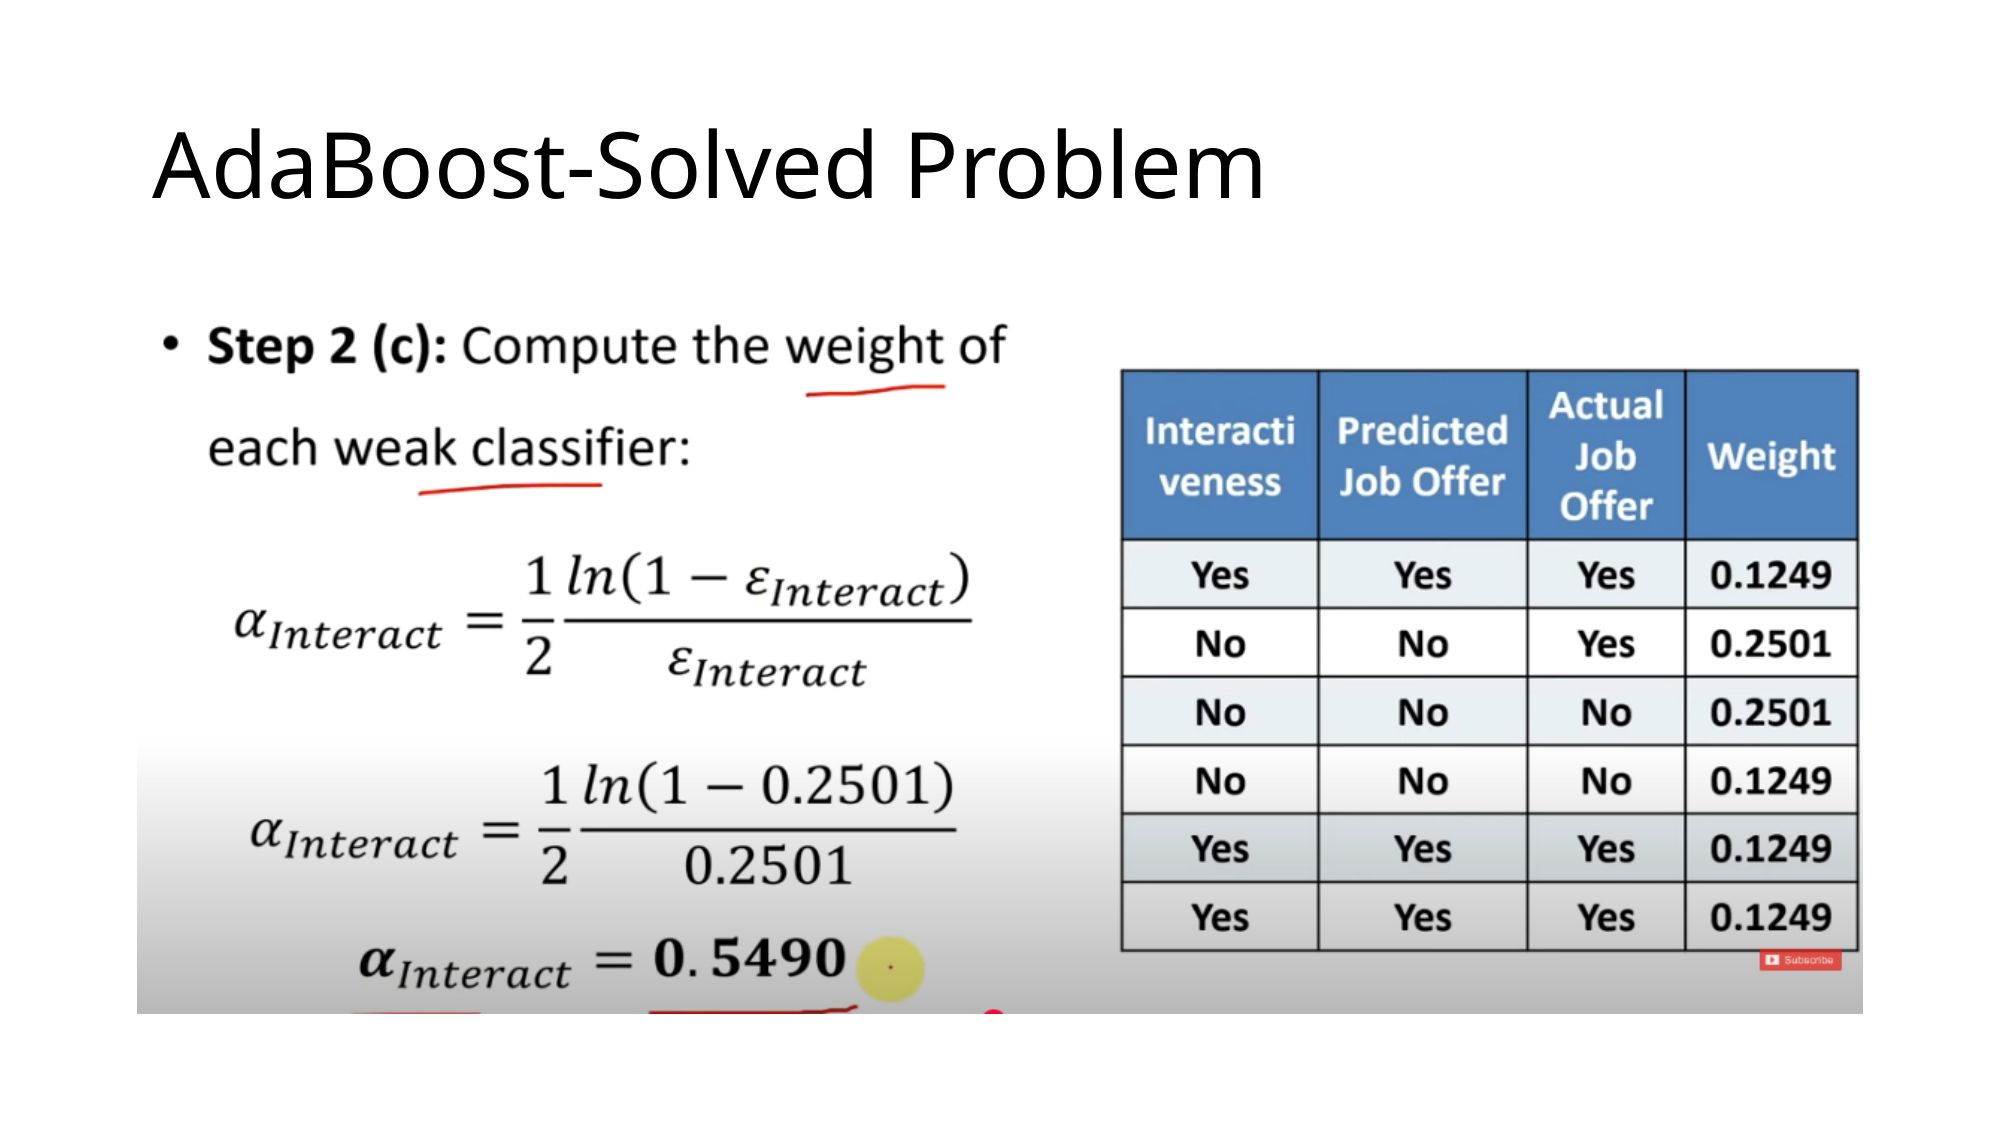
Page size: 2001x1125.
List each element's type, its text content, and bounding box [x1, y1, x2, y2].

picture [137, 277, 1863, 1014]
title AdaBoost-Solved Problem [137, 59, 1863, 277]
